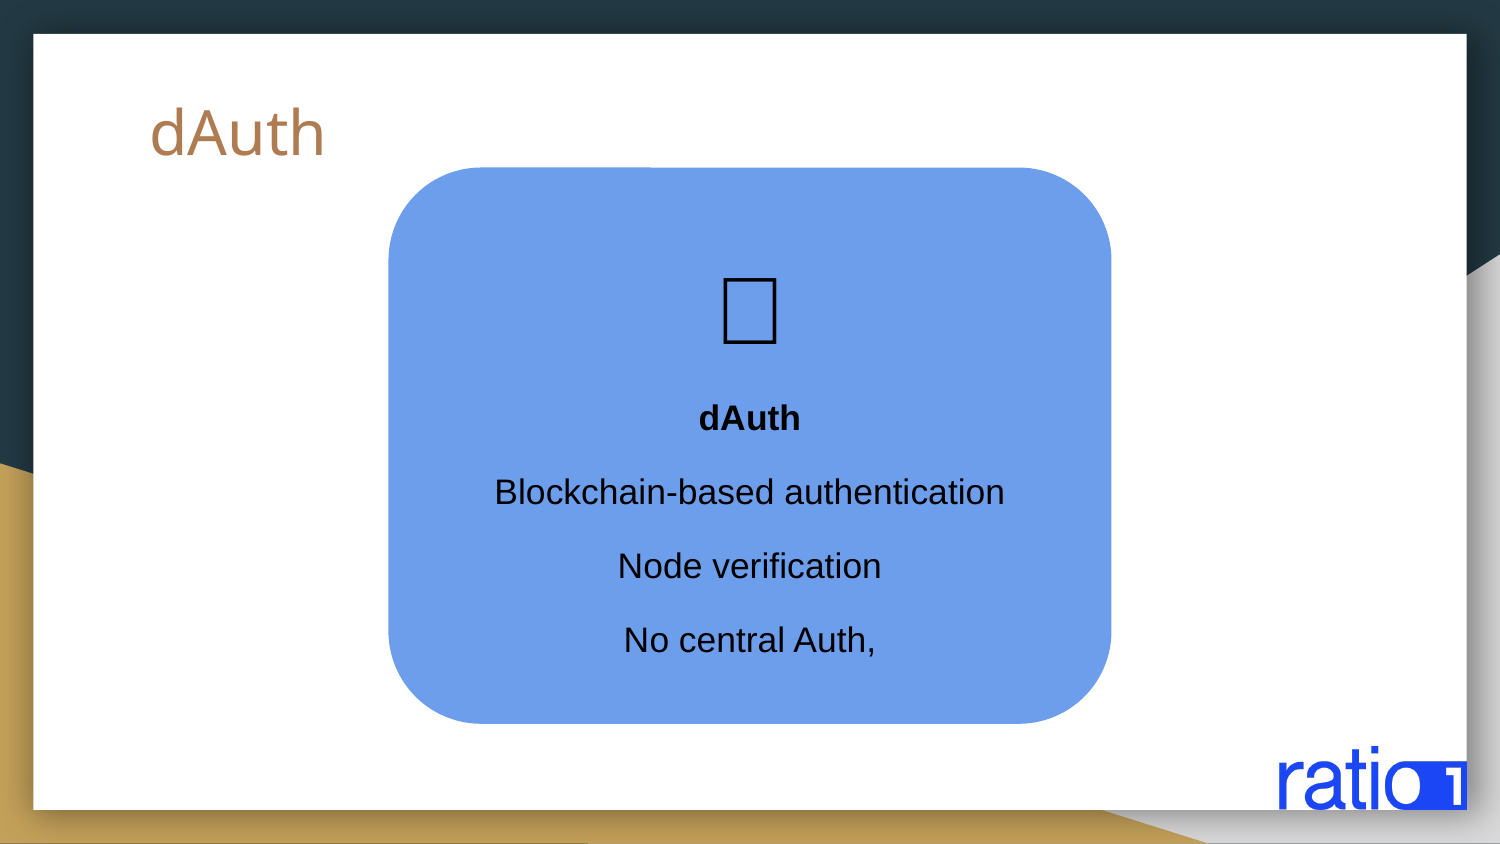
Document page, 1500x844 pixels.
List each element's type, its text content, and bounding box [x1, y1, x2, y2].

title dAuth [134, 77, 1366, 235]
picture [1278, 746, 1467, 810]
text_box 🔐 dAuth Blockchain-based authentication Node verification No central Auth, [388, 167, 1112, 724]
